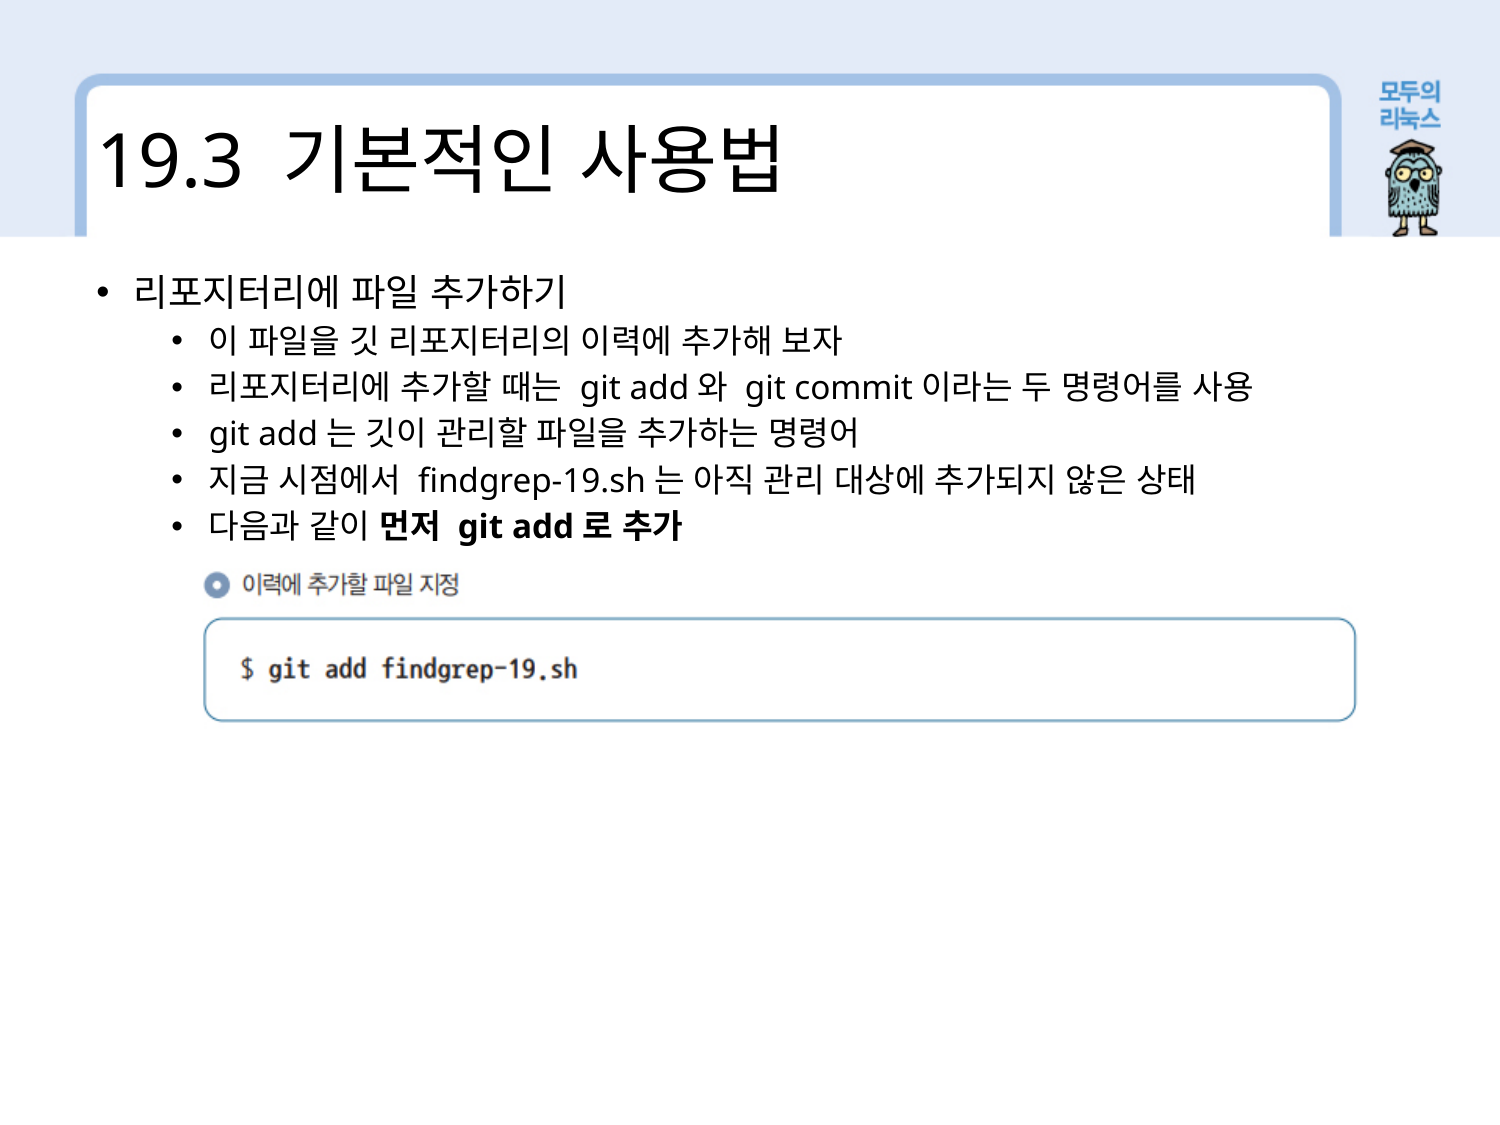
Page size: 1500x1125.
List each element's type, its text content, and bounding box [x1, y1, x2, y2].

text_box 19.3 기본적인 사용법 [81, 115, 1335, 221]
text_box 리포지터리에 파일 추가하기 이 파일을 깃 리포지터리의 이력에 추가해 보자 리포지터리에 추가할 때는 git add와 git commit이라는 두 명령어를 사용 git add는 깃이 관리할 파일을 추가하는 명령어 지금 시점에서 findgrep-19.sh는 아직 관리 대상에 추가되지 않은 상태 다음과 같이 먼저 git add로 추가 [81, 266, 1359, 1024]
picture [0, 0, 1500, 1125]
